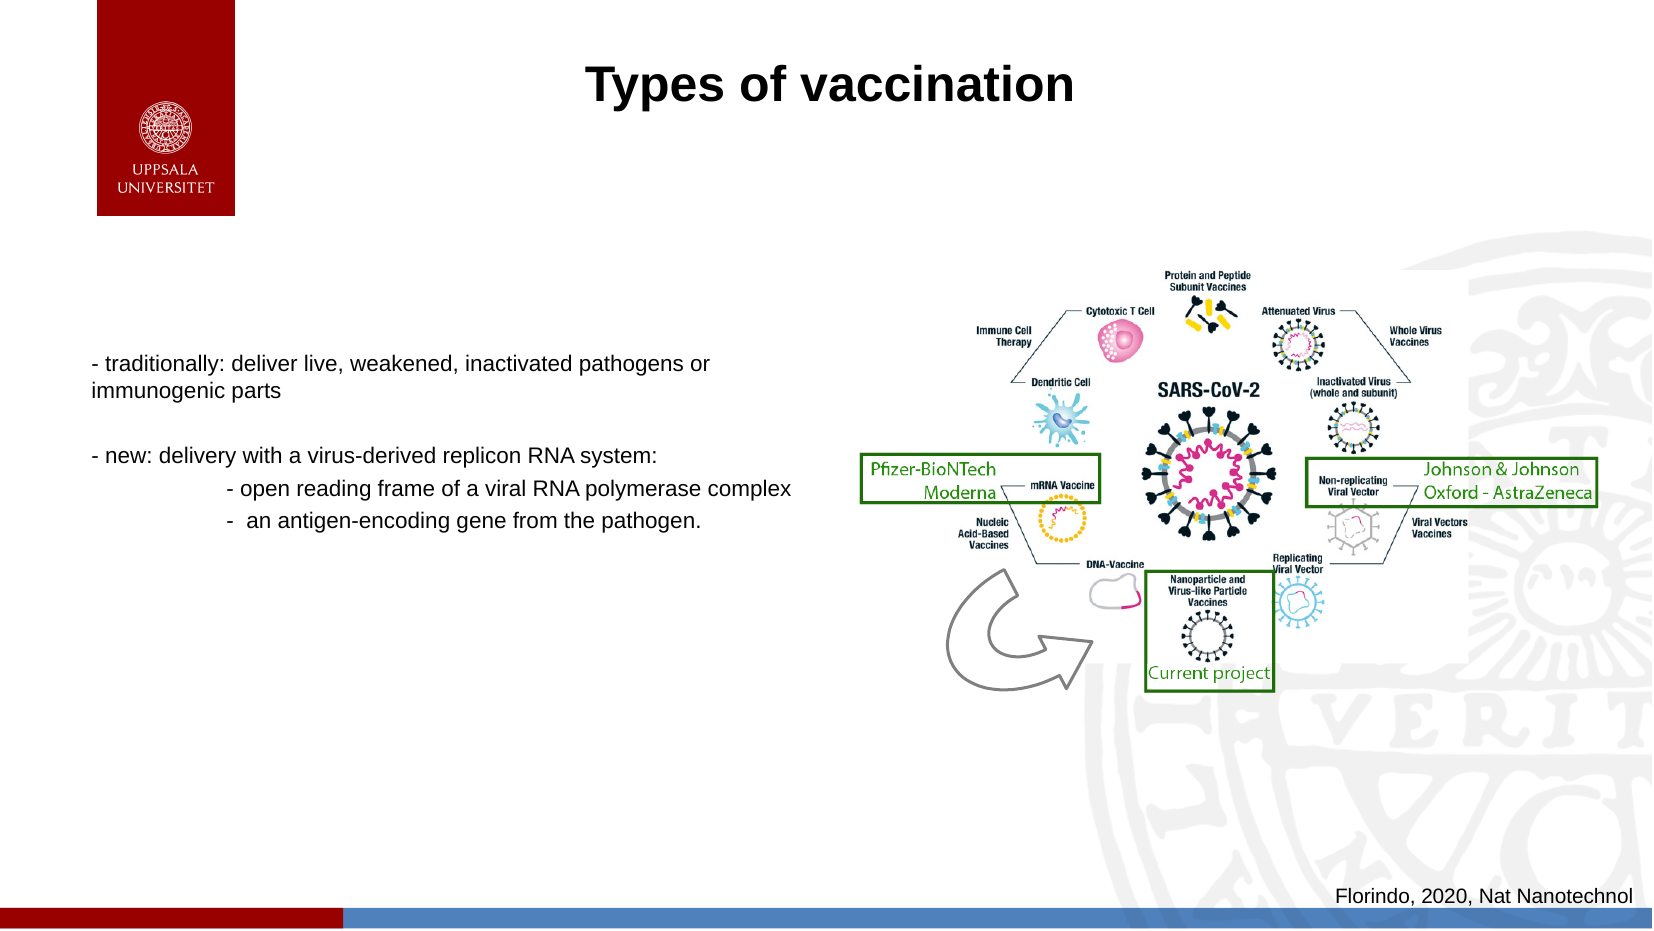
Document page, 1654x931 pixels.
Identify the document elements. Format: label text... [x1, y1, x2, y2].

picture [839, 249, 1620, 737]
picture [97, 0, 235, 216]
text_box Types of vaccination [235, 5, 1425, 158]
text_box Florindo, 2020, Nat Nanotechnol [1091, 875, 1648, 911]
text_box - traditionally: deliver live, weakened, inactivated pathogens or immunogenic parts - new: delivery with a virus-derived replicon RNA system: - open reading frame of a viral RNA polymerase complex - an antigen-encoding gene from the pathogen. [91, 348, 809, 554]
